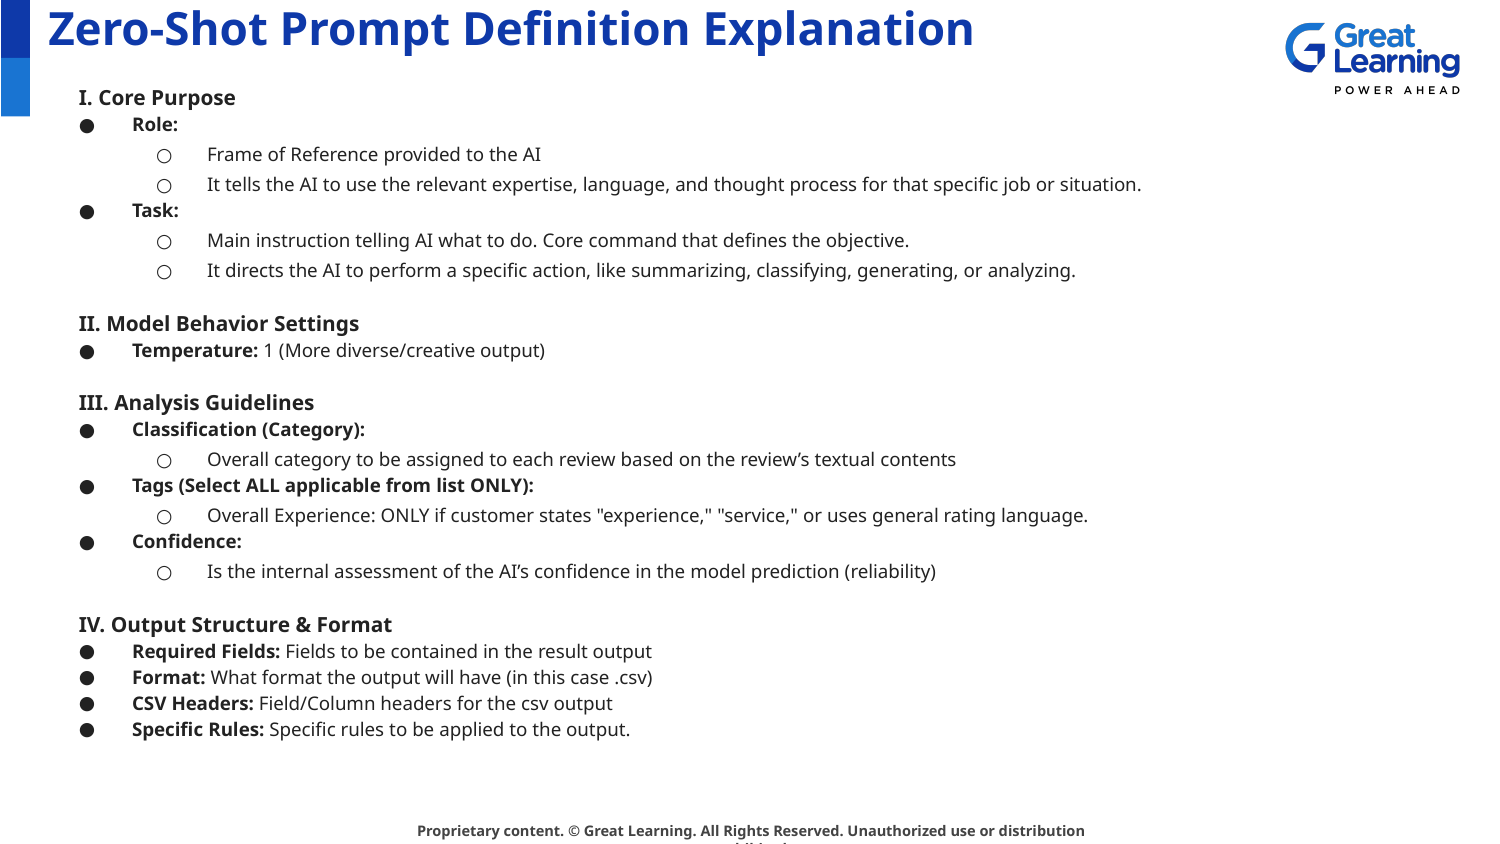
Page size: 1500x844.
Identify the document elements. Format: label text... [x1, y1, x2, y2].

list I. Core Purpose Role: Frame of Reference provided to the AI It tells the AI to use the relevant expertise, language, and thought process for that specific job or situation. Task: Main instruction telling AI what to do. Core command that defines the objective. It directs the AI to perform a specific action, like summarizing, classifying, generating, or analyzing. II. Model Behavior Settings Temperature: 1 (More diverse/creative output) III. Analysis Guidelines Classification (Category): Overall category to be assigned to each review based on the review’s textual contents Tags (Select ALL applicable from list ONLY): Overall Experience: ONLY if customer states "experience," "service," or uses general rating language. Confidence: Is the internal assessment of the AI’s confidence in the model prediction (reliability) IV. Output Structure & Format Required Fields: Fields to be contained in the result output Format: What format the output will have (in this case .csv) CSV Headers: Field/Column headers for the csv output Specific Rules: Specific rules to be applied to the output. [42, 65, 1458, 835]
title Zero-Shot Prompt Definition Explanation [33, 0, 1431, 79]
picture [1431, 11, 1487, 106]
